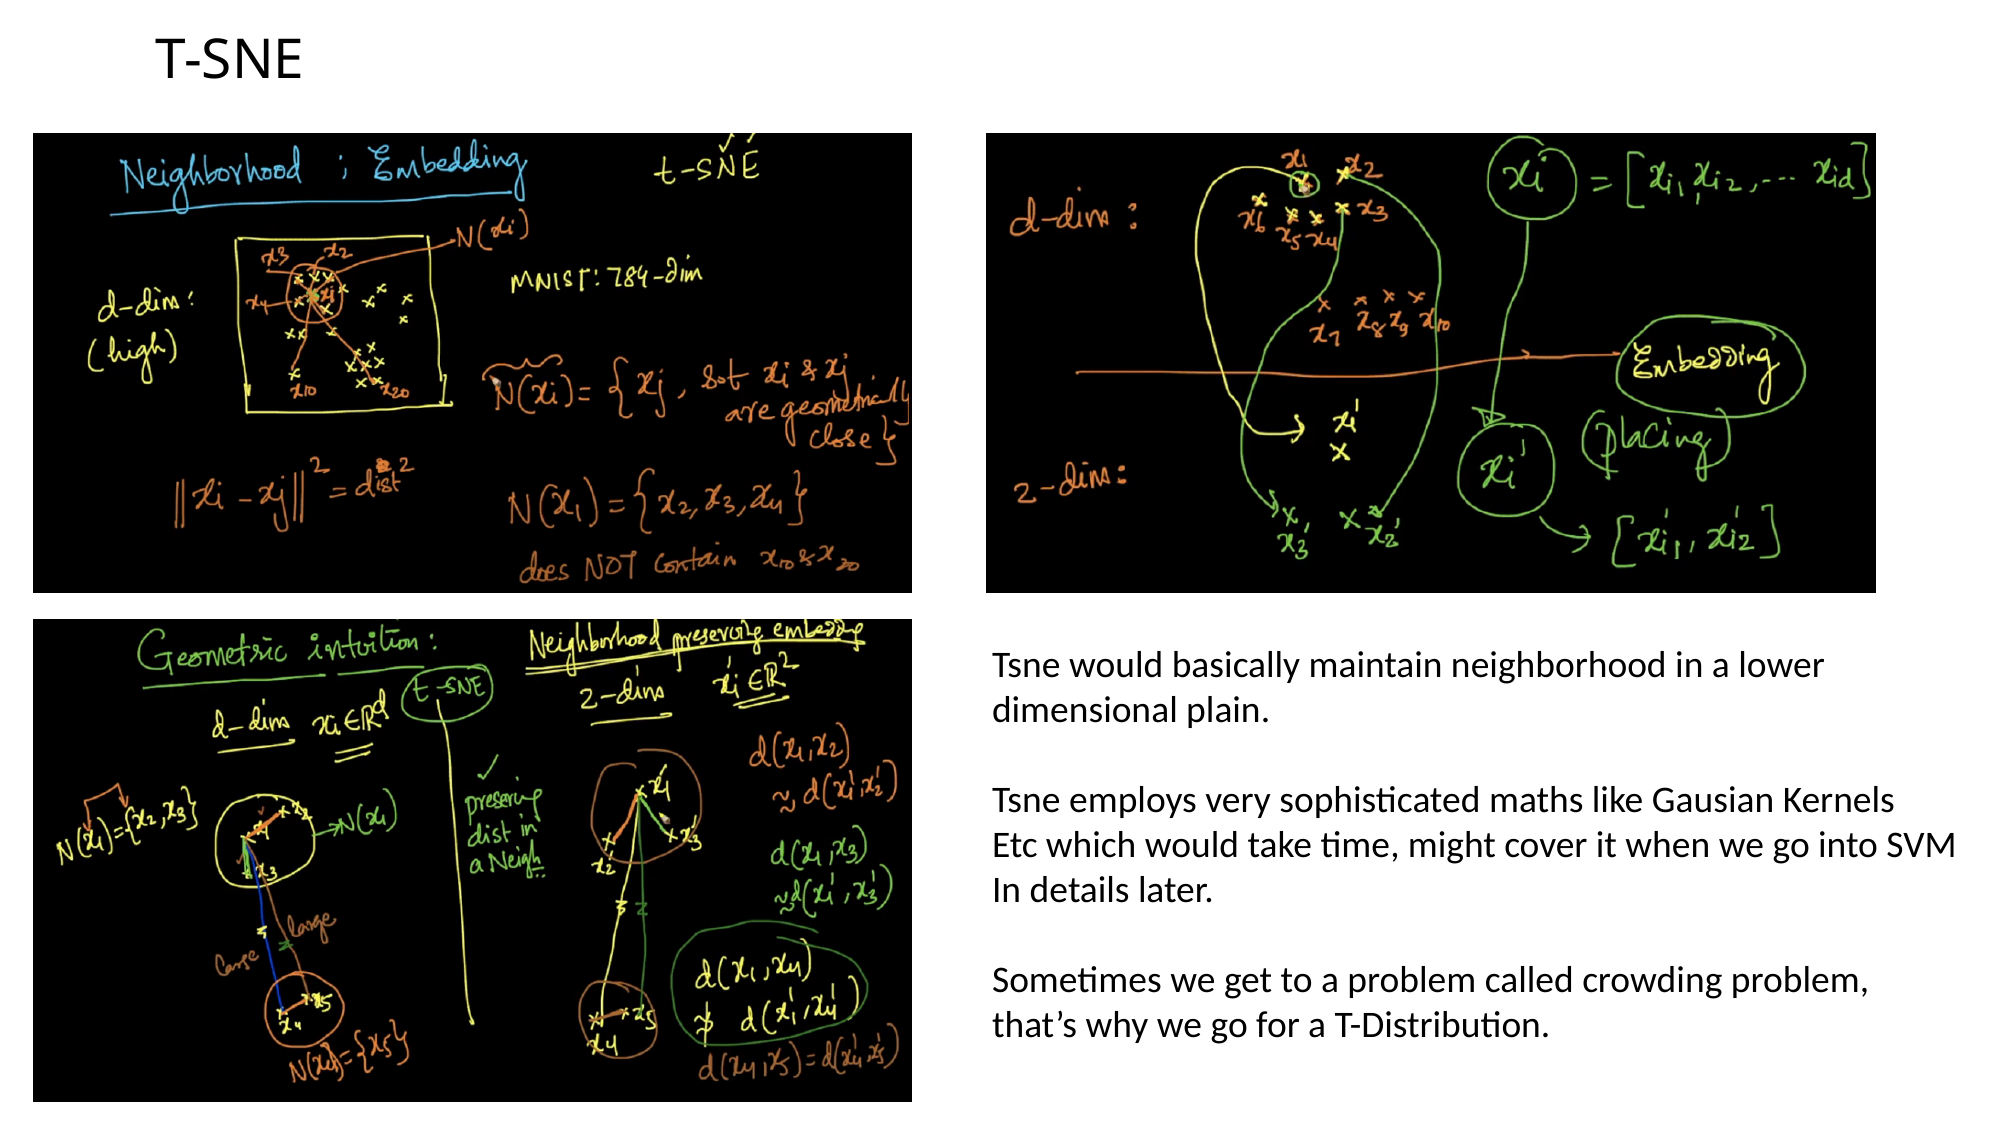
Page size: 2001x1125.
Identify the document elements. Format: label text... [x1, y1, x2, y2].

picture [986, 133, 1876, 593]
text_box Tsne would basically maintain neighborhood in a lower dimensional plain. Tsne employs very sophisticated maths like Gausian Kernels Etc which would take time, might cover it when we go into SVM In details later. Sometimes we get to a problem called crowding problem, that’s why we go for a T-Distribution. [977, 632, 1973, 1097]
title T-SNE [140, 23, 1663, 98]
picture [33, 619, 912, 1102]
picture [33, 133, 912, 593]
